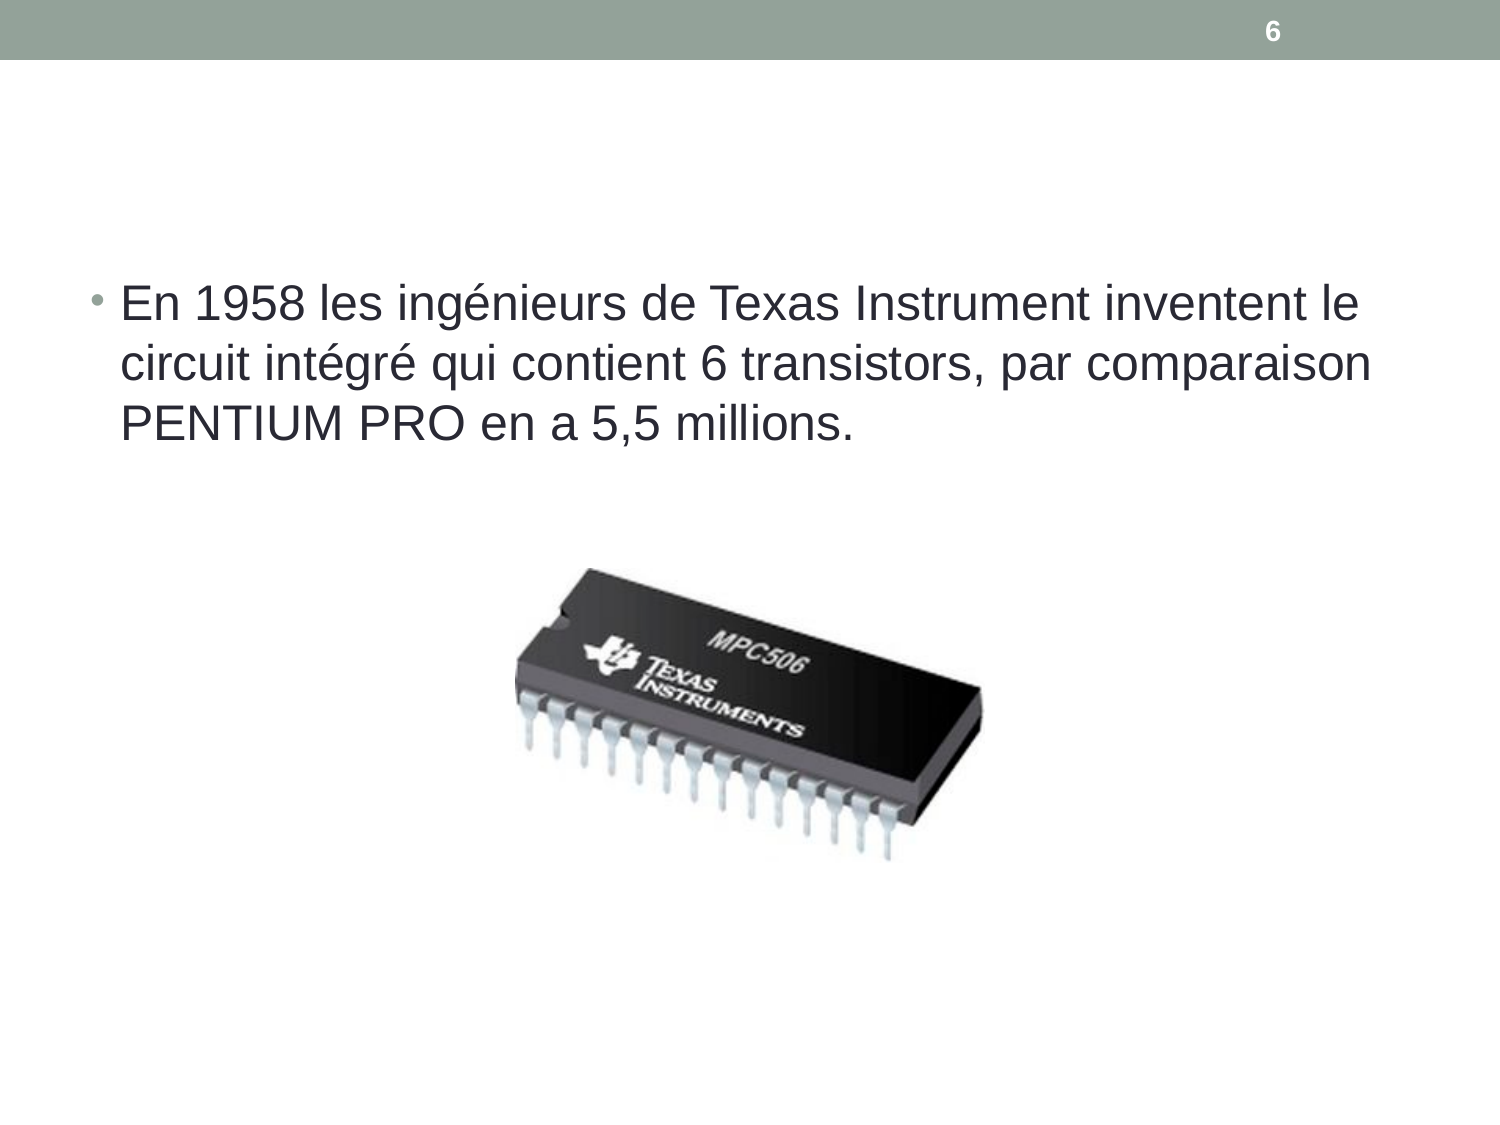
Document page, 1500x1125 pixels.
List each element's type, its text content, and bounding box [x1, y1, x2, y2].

picture [515, 568, 985, 863]
list En 1958 les ingénieurs de Texas Instrument inventent le circuit intégré qui contient 6 transistors, par comparaison PENTIUM PRO en a 5,5 millions. [75, 262, 1425, 1063]
slide_number 6 [1250, 3, 1425, 57]
